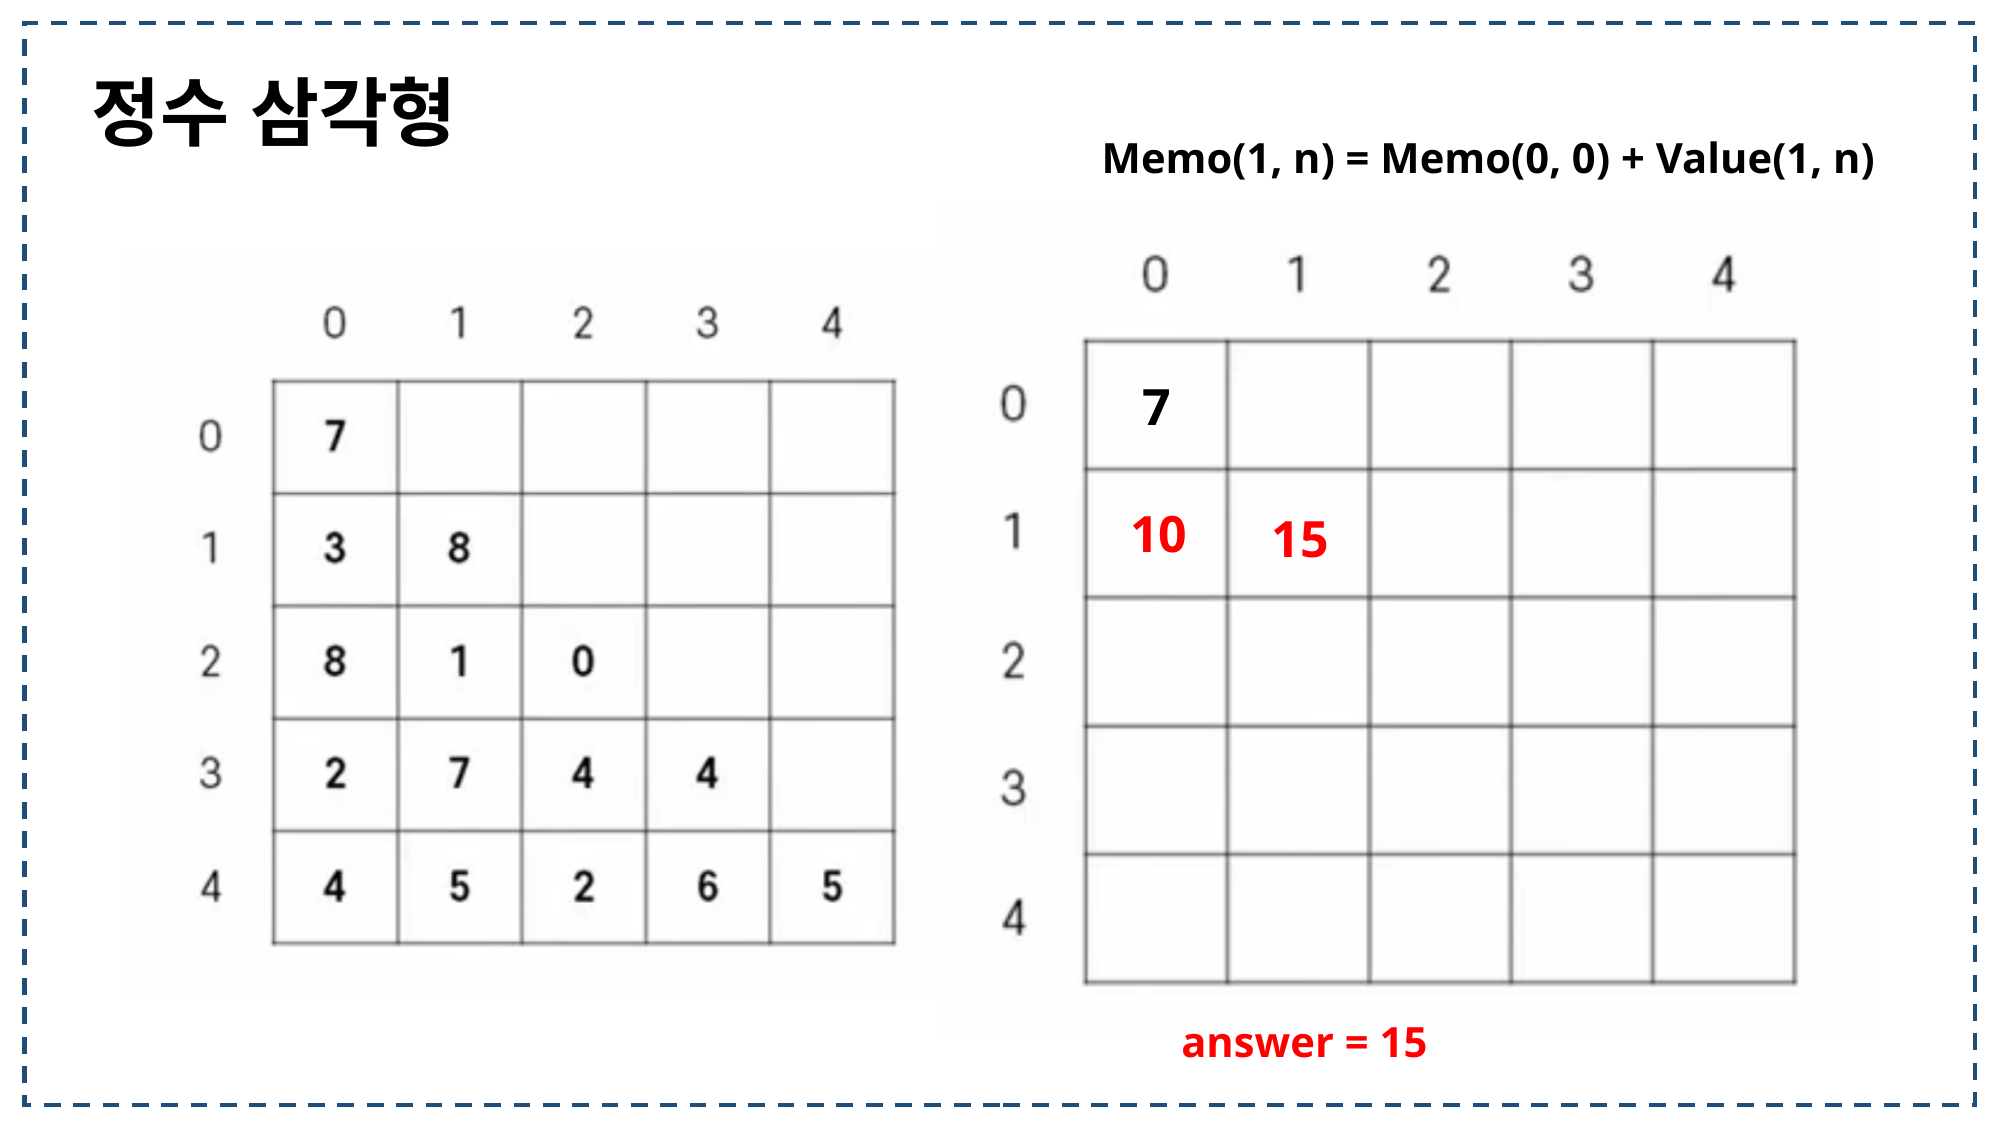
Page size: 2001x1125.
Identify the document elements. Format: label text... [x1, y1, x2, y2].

text_box Memo(1, n) = Memo(0, 0) + Value(1, n) [1086, 124, 1908, 189]
picture [121, 203, 1879, 1038]
text_box [23, 22, 1976, 1106]
text_box answer = 15 [1166, 1038, 1698, 1074]
